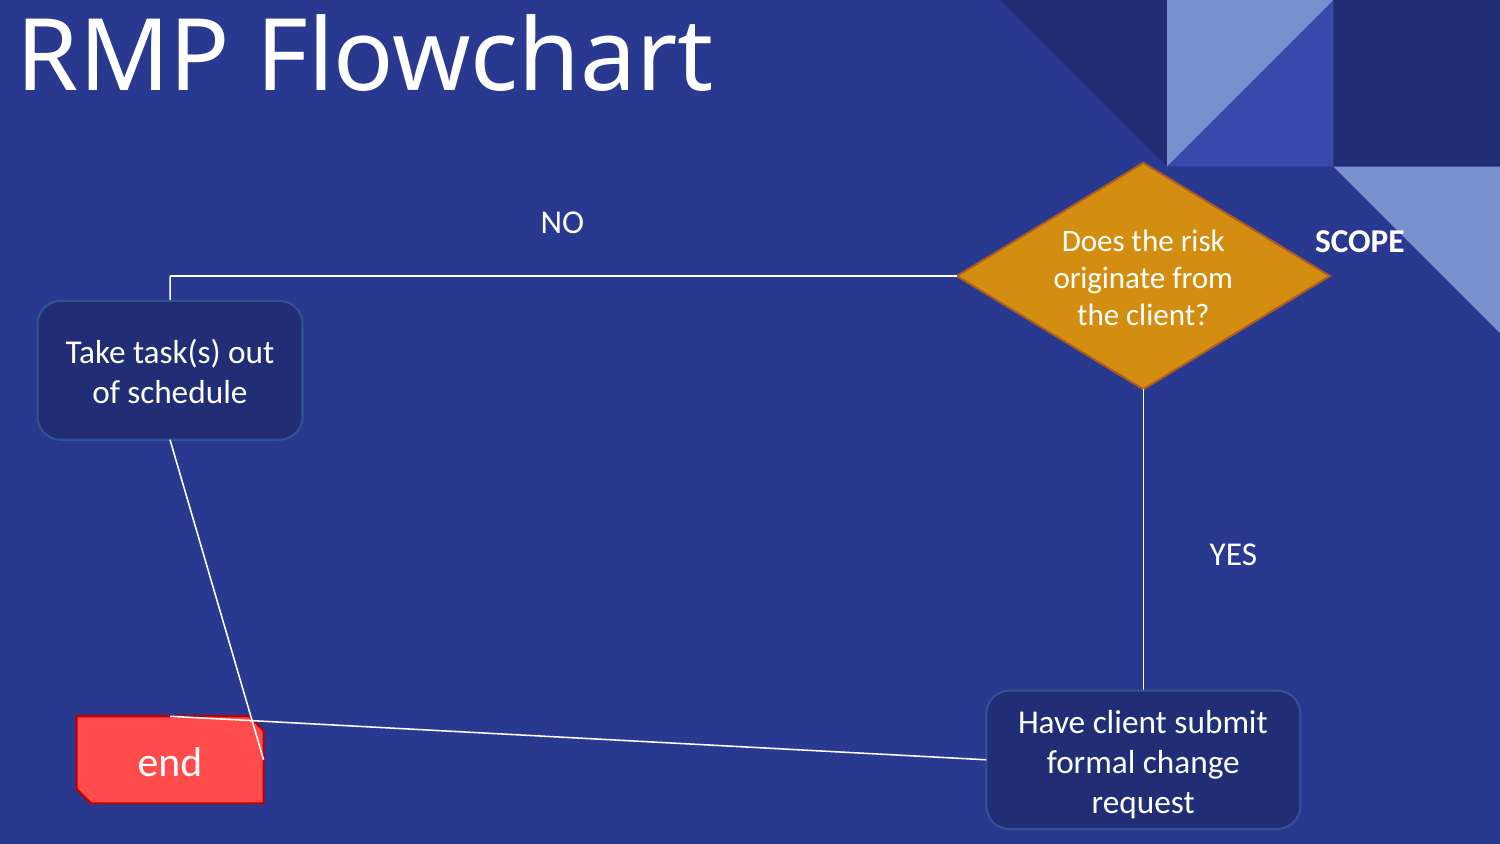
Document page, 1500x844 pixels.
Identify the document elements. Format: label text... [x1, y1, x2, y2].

text_box Take task(s) out of schedule [37, 300, 303, 440]
text_box YES [1194, 525, 1330, 580]
text_box Does the risk originate from the client? [957, 162, 1316, 389]
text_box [1124, 211, 1331, 277]
text_box NO [525, 192, 661, 248]
text_box Have client submit formal change request [986, 690, 1301, 830]
text_box end [76, 716, 264, 804]
title RMP Flowchart [0, 0, 859, 126]
text_box SCOPE [1332, 211, 1468, 267]
